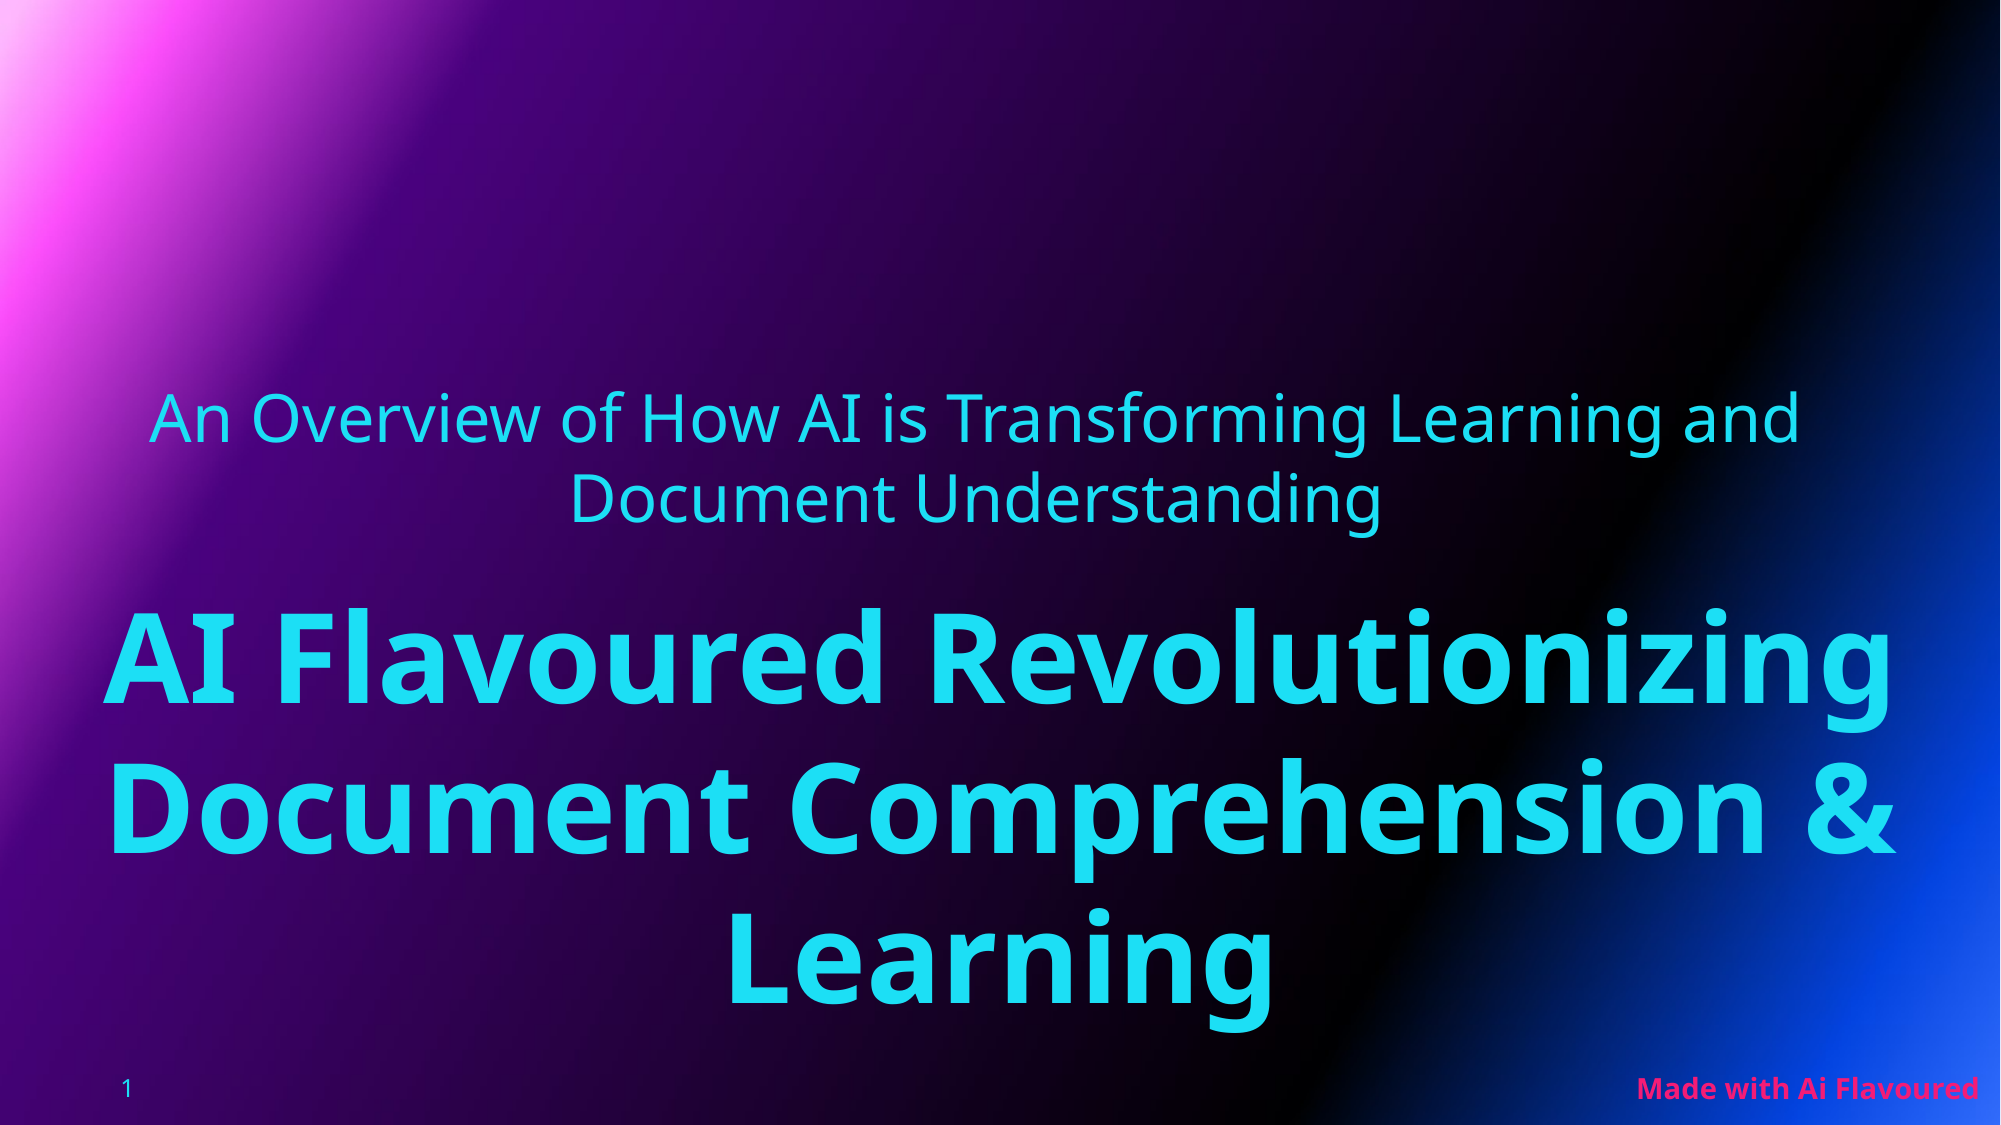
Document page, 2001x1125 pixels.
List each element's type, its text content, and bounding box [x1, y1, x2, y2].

picture [0, 0, 2001, 1125]
list An Overview of How AI is Transforming Learning and Document Understanding [52, 94, 1902, 543]
title AI Flavoured Revolutionizing Document Comprehension & Learning [52, 571, 1950, 963]
list 1 [75, 1057, 180, 1118]
